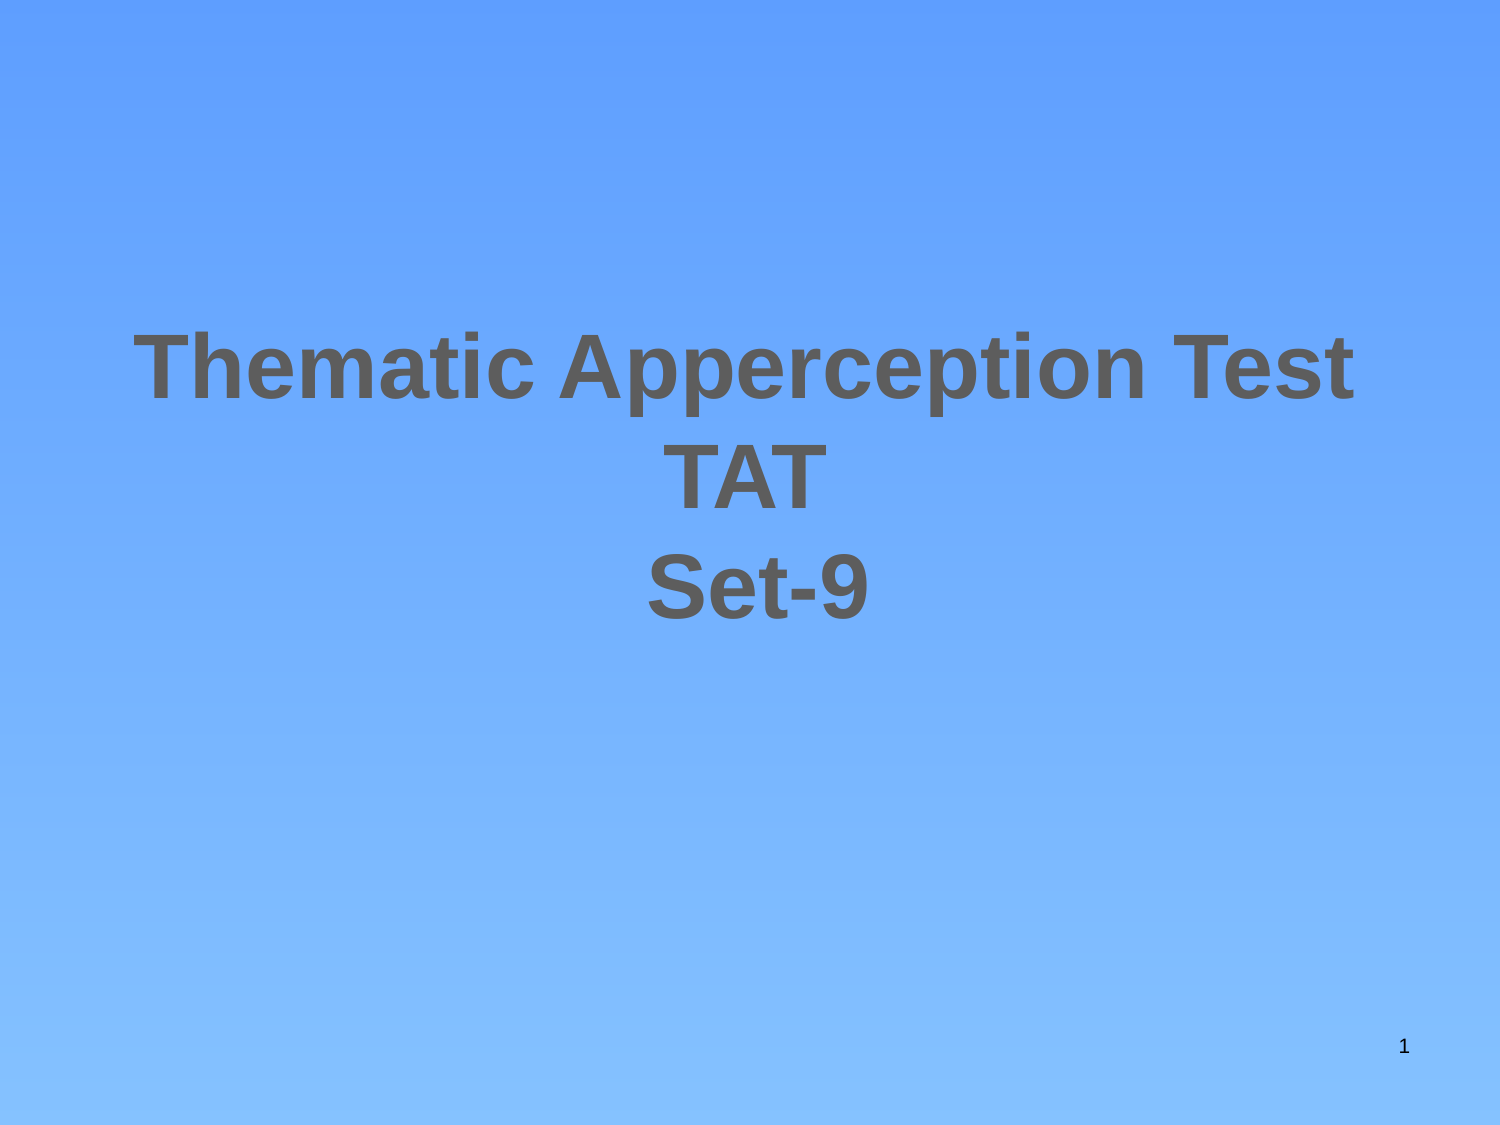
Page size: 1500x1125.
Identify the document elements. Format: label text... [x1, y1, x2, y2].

text_box Thematic Apperception Test TAT Set-9 [119, 299, 1372, 645]
slide_number 1 [1074, 1025, 1425, 1100]
